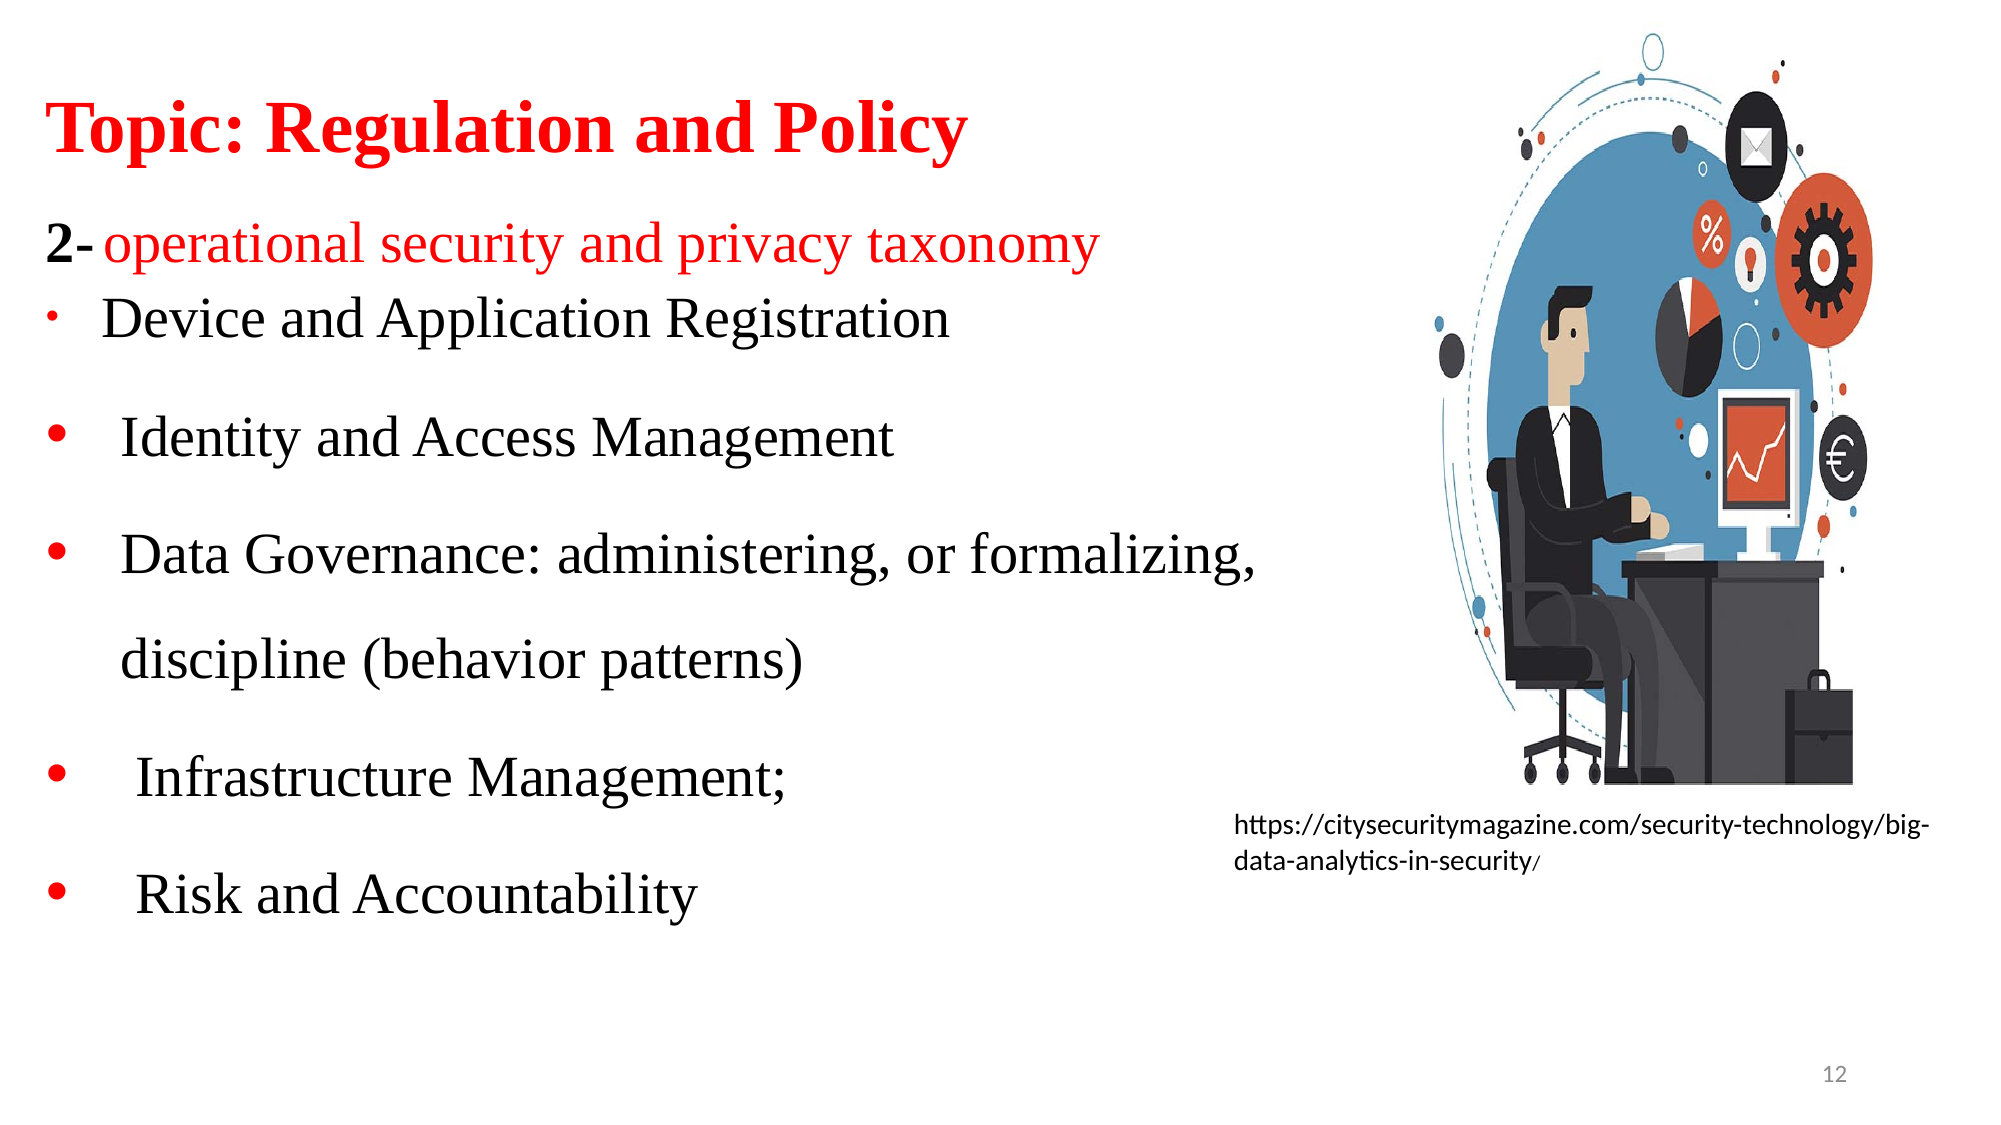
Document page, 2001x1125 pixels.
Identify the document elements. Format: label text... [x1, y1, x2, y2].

text_box Topic: Regulation and Policy [31, 70, 1257, 176]
text_box https://citysecuritymagazine.com/security-technology/big-data-analytics-in-security/ [1219, 798, 1257, 884]
text_box 2- operational security and privacy taxonomy Device and Application Registration Identity and Access Management Data Governance: administering, or formalizing, discipline (behavior patterns) Infrastructure Management; Risk and Accountability [31, 204, 1498, 933]
picture [1257, 22, 2000, 905]
slide_number 12 [1412, 1042, 1863, 1103]
